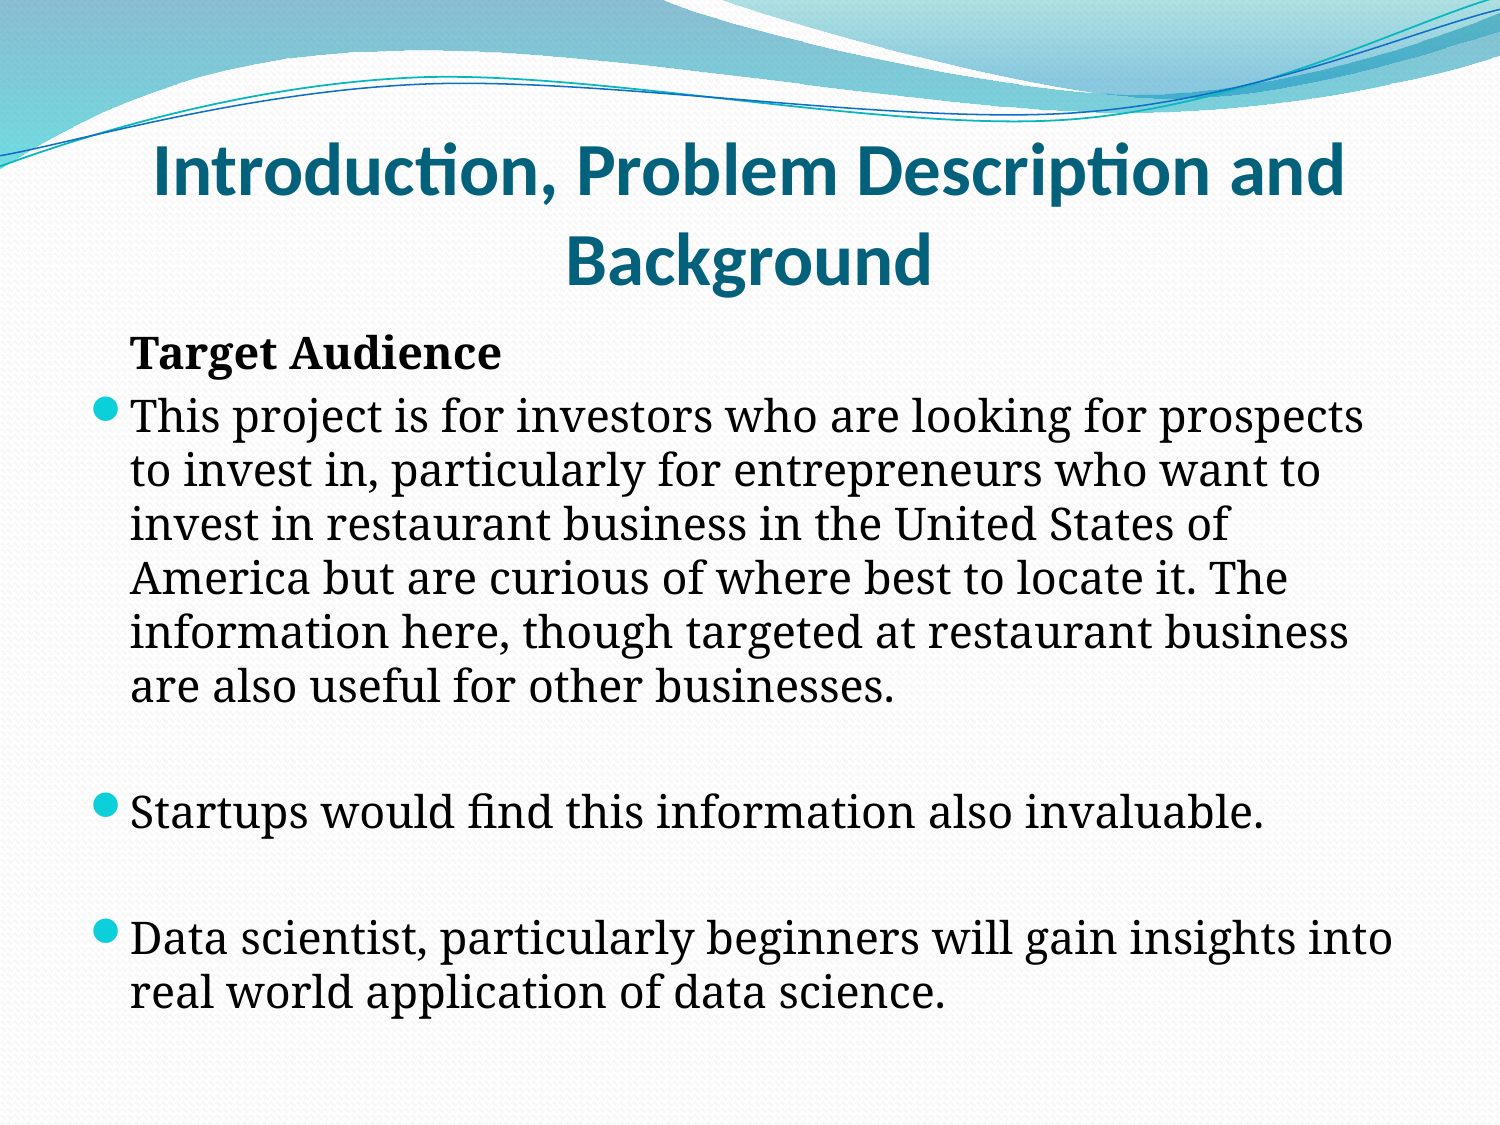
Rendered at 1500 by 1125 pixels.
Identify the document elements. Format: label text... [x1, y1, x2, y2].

title Introduction, Problem Description and Background [75, 112, 1425, 300]
list Target Audience This project is for investors who are looking for prospects to invest in, particularly for entrepreneurs who want to invest in restaurant business in the United States of America but are curious of where best to locate it. The information here, though targeted at restaurant business are also useful for other businesses. Startups would find this information also invaluable. Data scientist, particularly beginners will gain insights into real world application of data science. [75, 317, 1425, 1038]
